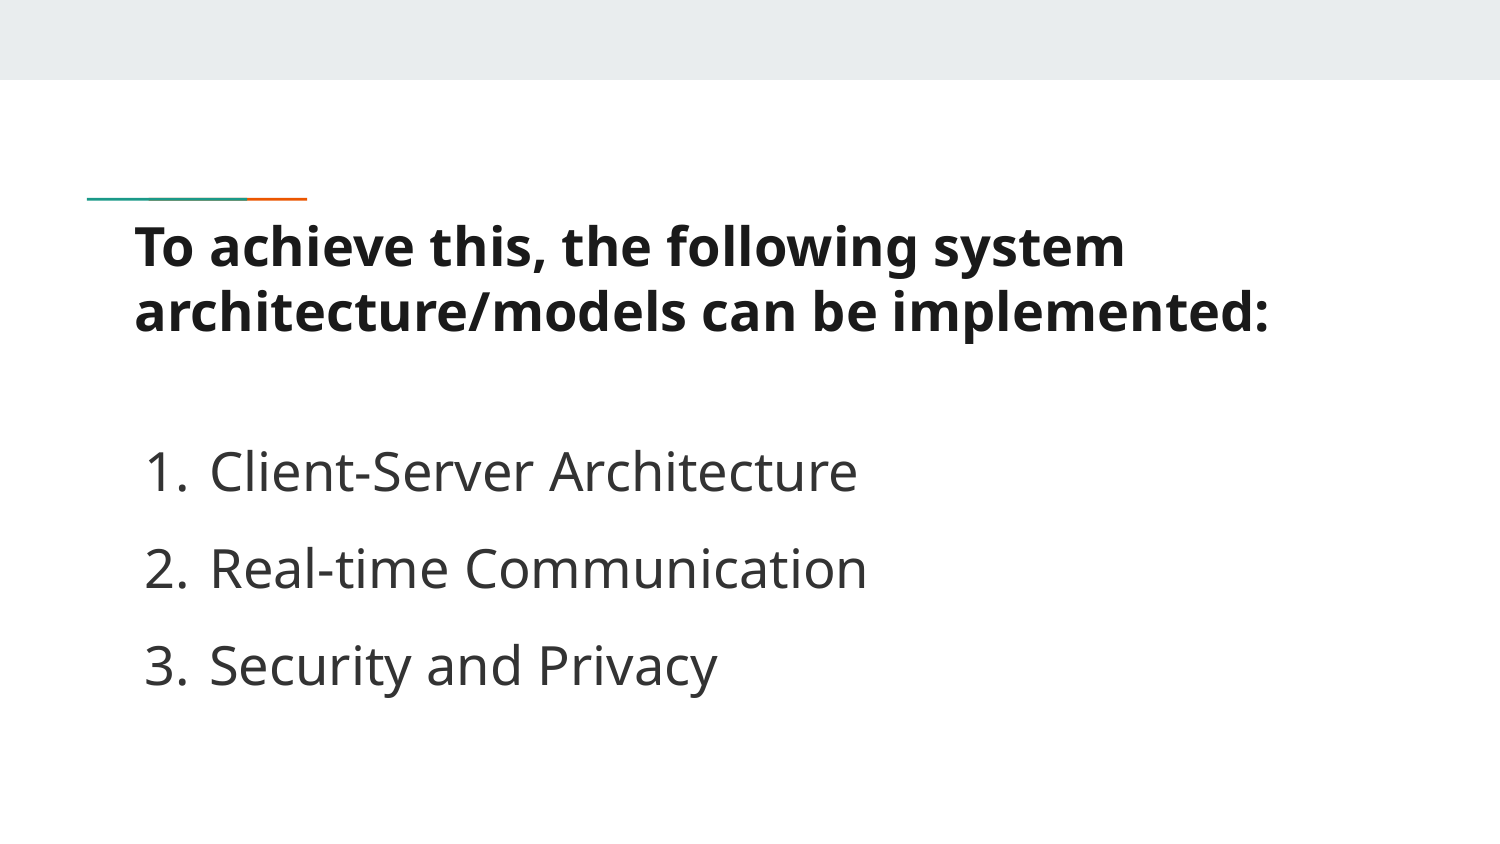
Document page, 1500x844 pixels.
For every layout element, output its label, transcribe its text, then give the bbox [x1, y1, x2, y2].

list Client-Server Architecture Real-time Communication Security and Privacy [119, 365, 1381, 736]
title To achieve this, the following system architecture/models can be implemented: [119, 154, 1381, 365]
